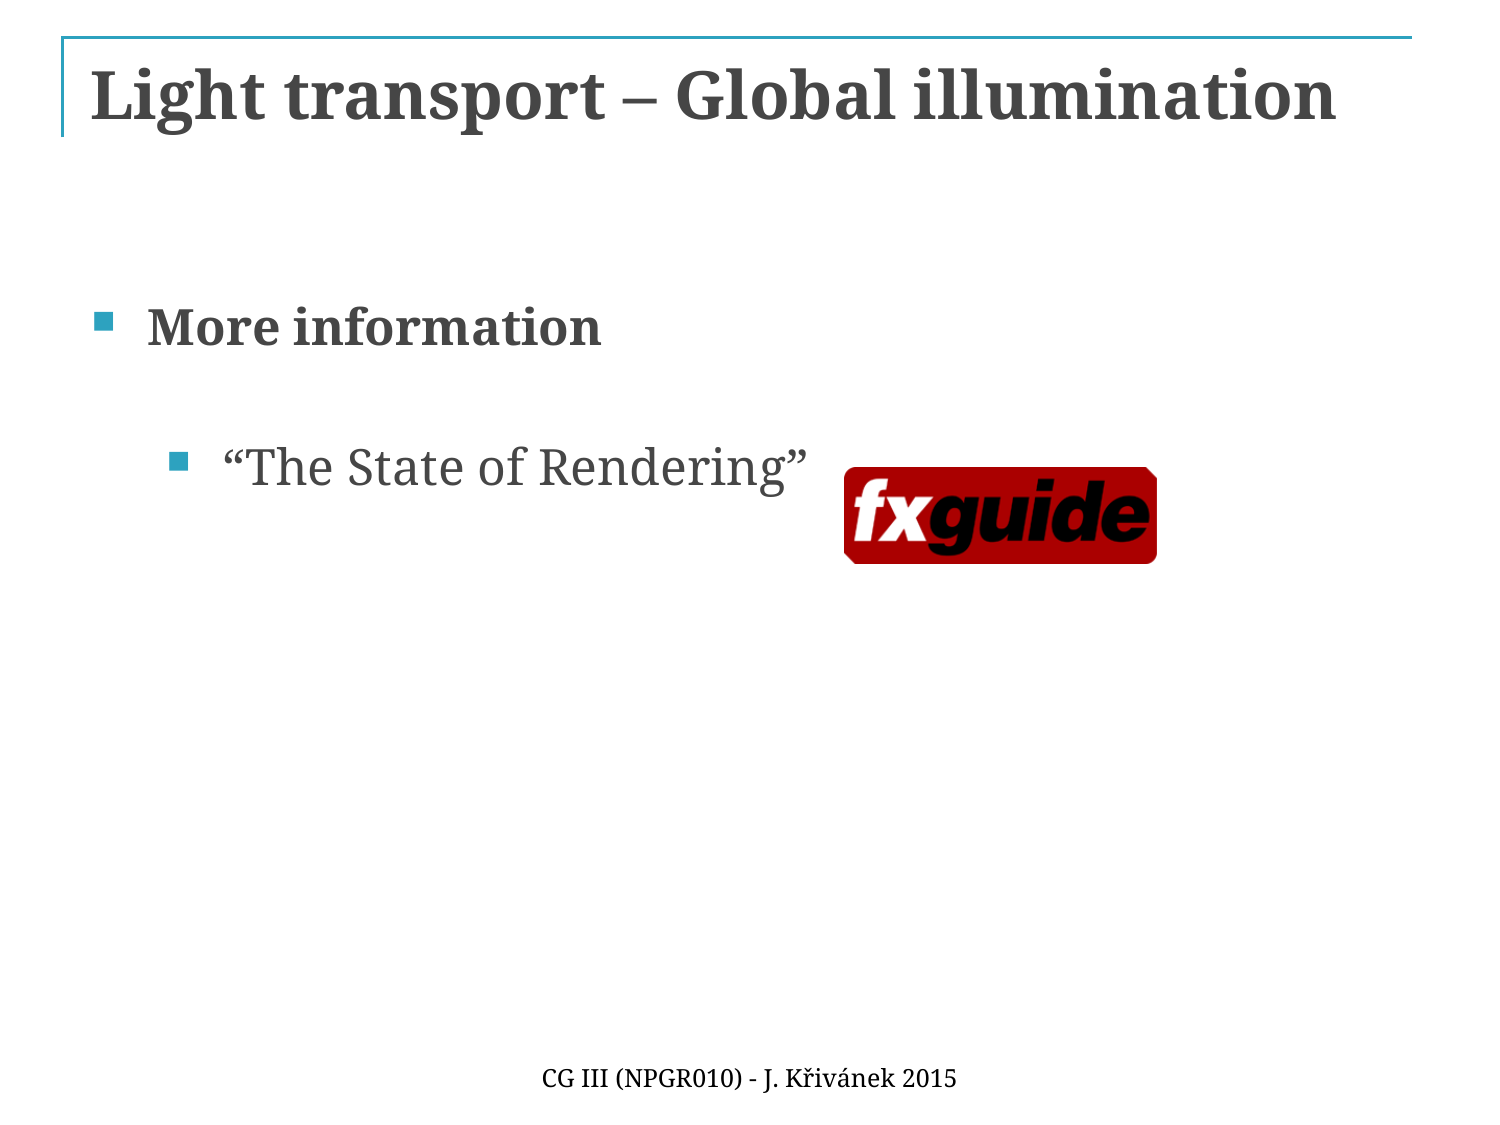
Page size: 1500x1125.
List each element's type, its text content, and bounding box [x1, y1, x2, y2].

picture [844, 467, 1158, 564]
footer CG III (NPGR010) - J. Křivánek 2015 [512, 1024, 988, 1101]
text_box More information “The State of Rendering” [76, 288, 1427, 631]
title Light transport – Global illumination [74, 45, 1426, 233]
